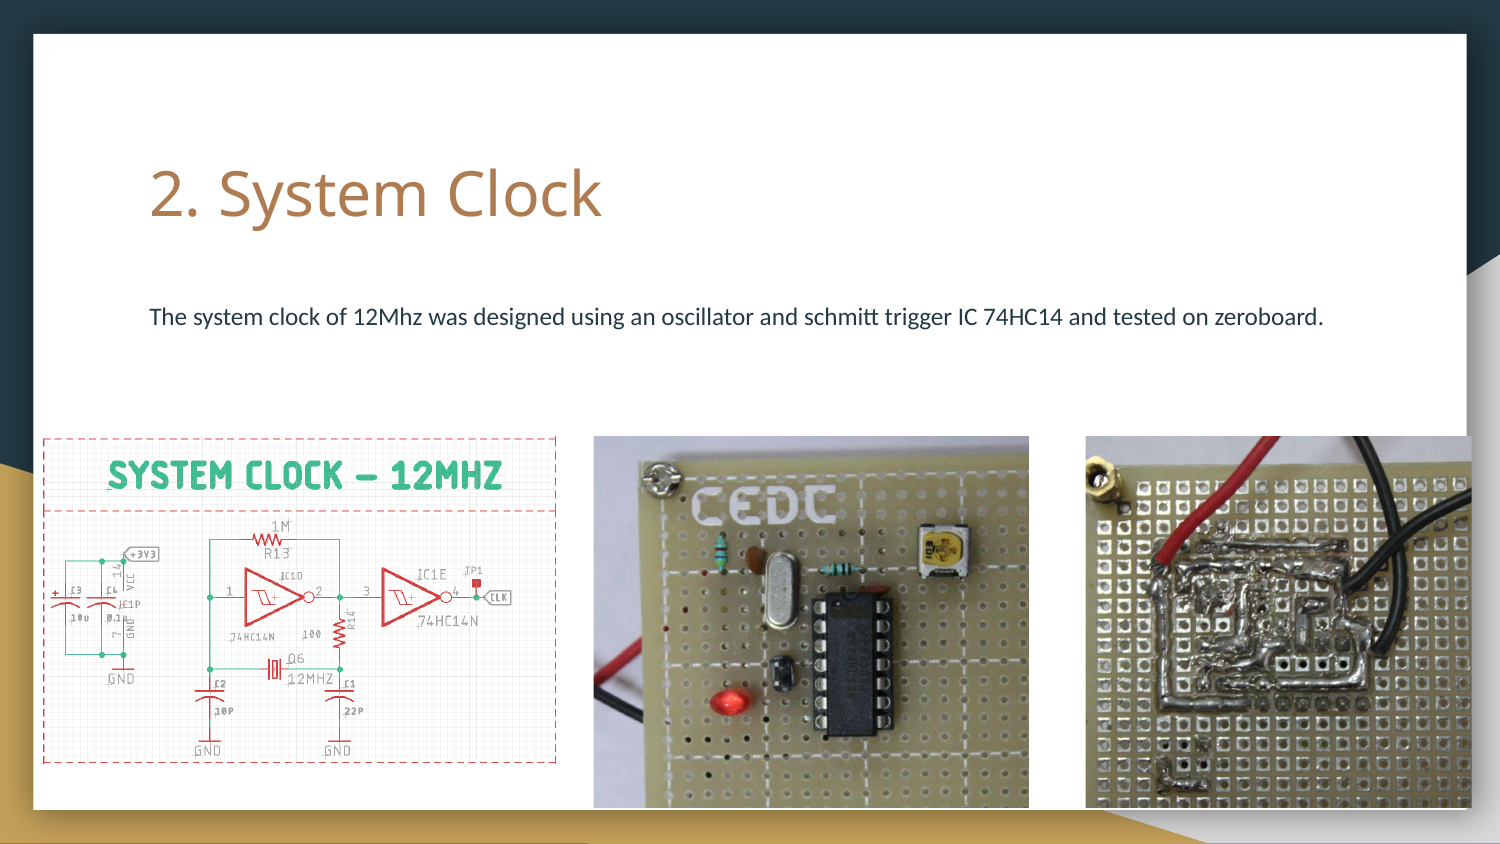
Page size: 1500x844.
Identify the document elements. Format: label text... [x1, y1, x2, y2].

picture [1085, 436, 1472, 808]
title 2. System Clock [134, 138, 1366, 281]
list The system clock of 12Mhz was designed using an oscillator and schmitt trigger IC 74HC14 and tested on zeroboard. [134, 281, 1366, 377]
picture [43, 436, 556, 765]
picture [594, 404, 1029, 841]
